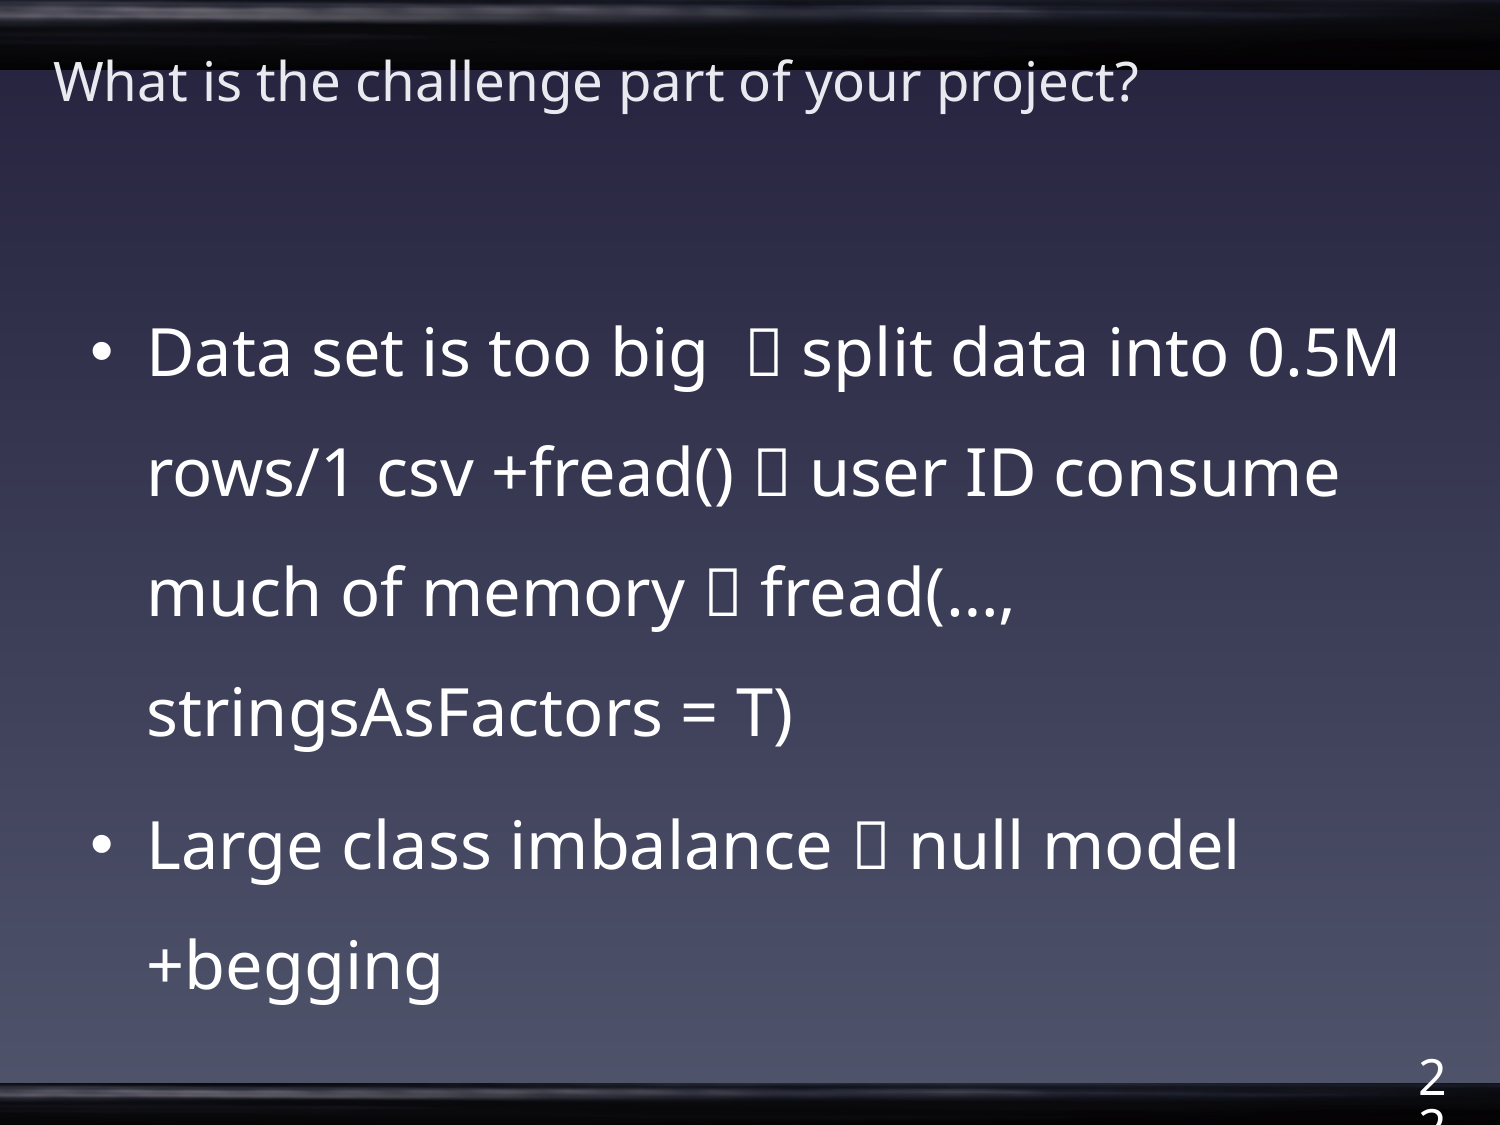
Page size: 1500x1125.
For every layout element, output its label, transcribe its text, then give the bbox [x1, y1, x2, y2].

picture [0, 1083, 1500, 1125]
list Data set is too big  split data into 0.5M rows/1 csv +fread()  user ID consume much of memory  fread(…, stringsAsFactors = T) Large class imbalance  null model +begging [75, 262, 1425, 1005]
title What is the challenge part of your project? [38, 38, 1389, 164]
picture [0, 0, 1500, 70]
text_box 22 [1403, 1038, 1488, 1096]
